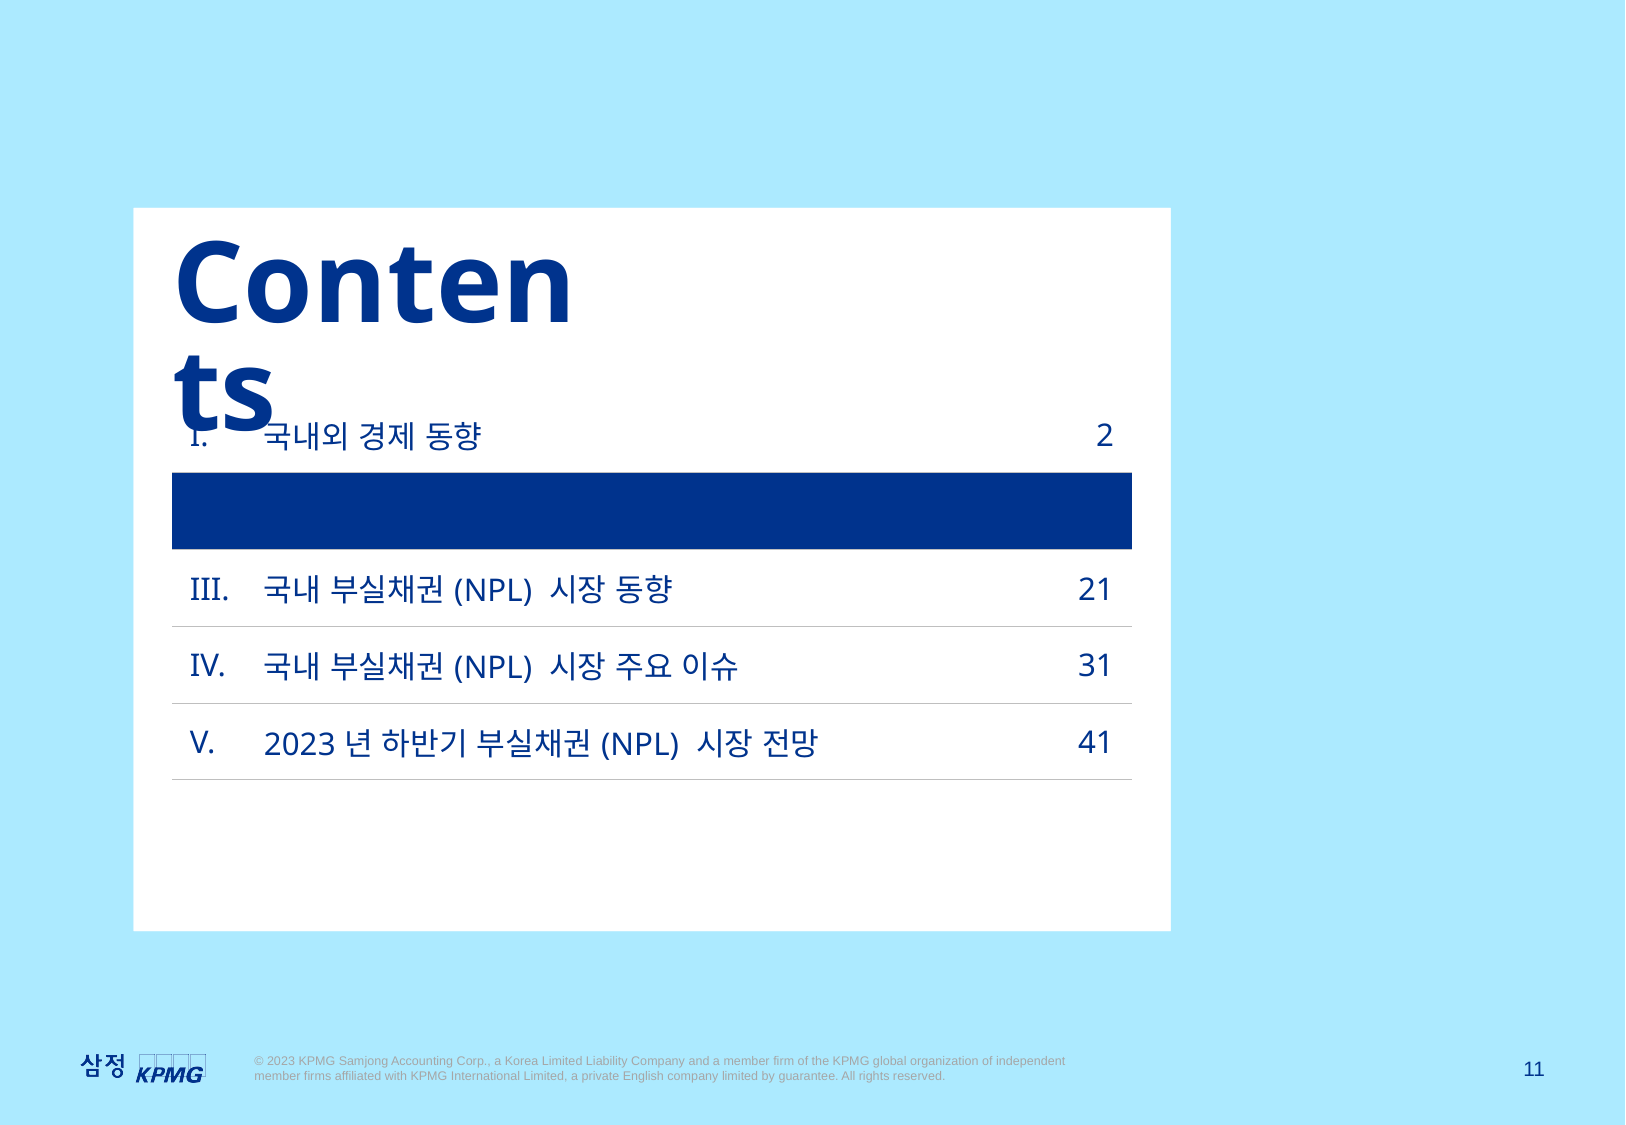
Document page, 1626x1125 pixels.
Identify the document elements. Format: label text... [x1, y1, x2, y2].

table_header I. [172, 396, 264, 472]
table_header 국내외 경제 동향 [264, 396, 1033, 472]
table_cell 국내 부실채권(NPL) 시장 주요 이슈 [264, 627, 1033, 703]
table_cell 41 [1033, 704, 1132, 779]
table_cell 31 [1033, 627, 1132, 703]
table_cell 국내 부실채권(NPL) 시장 동향 [264, 550, 1033, 626]
table_cell II. [172, 473, 264, 549]
table_cell 10 [1033, 473, 1132, 549]
picture [80, 1054, 206, 1083]
text_box [133, 207, 1171, 932]
table_cell 국내 금융안정 상황 진단 [264, 473, 1033, 549]
table_cell III. [172, 550, 264, 626]
table_cell V. [172, 704, 264, 779]
text_box Contents [172, 236, 609, 355]
table_header 2 [1033, 396, 1132, 472]
table_cell IV. [172, 627, 264, 703]
table_cell 21 [1033, 550, 1132, 626]
table_cell 2023년 하반기 부실채권(NPL) 시장 전망 [264, 704, 1033, 779]
